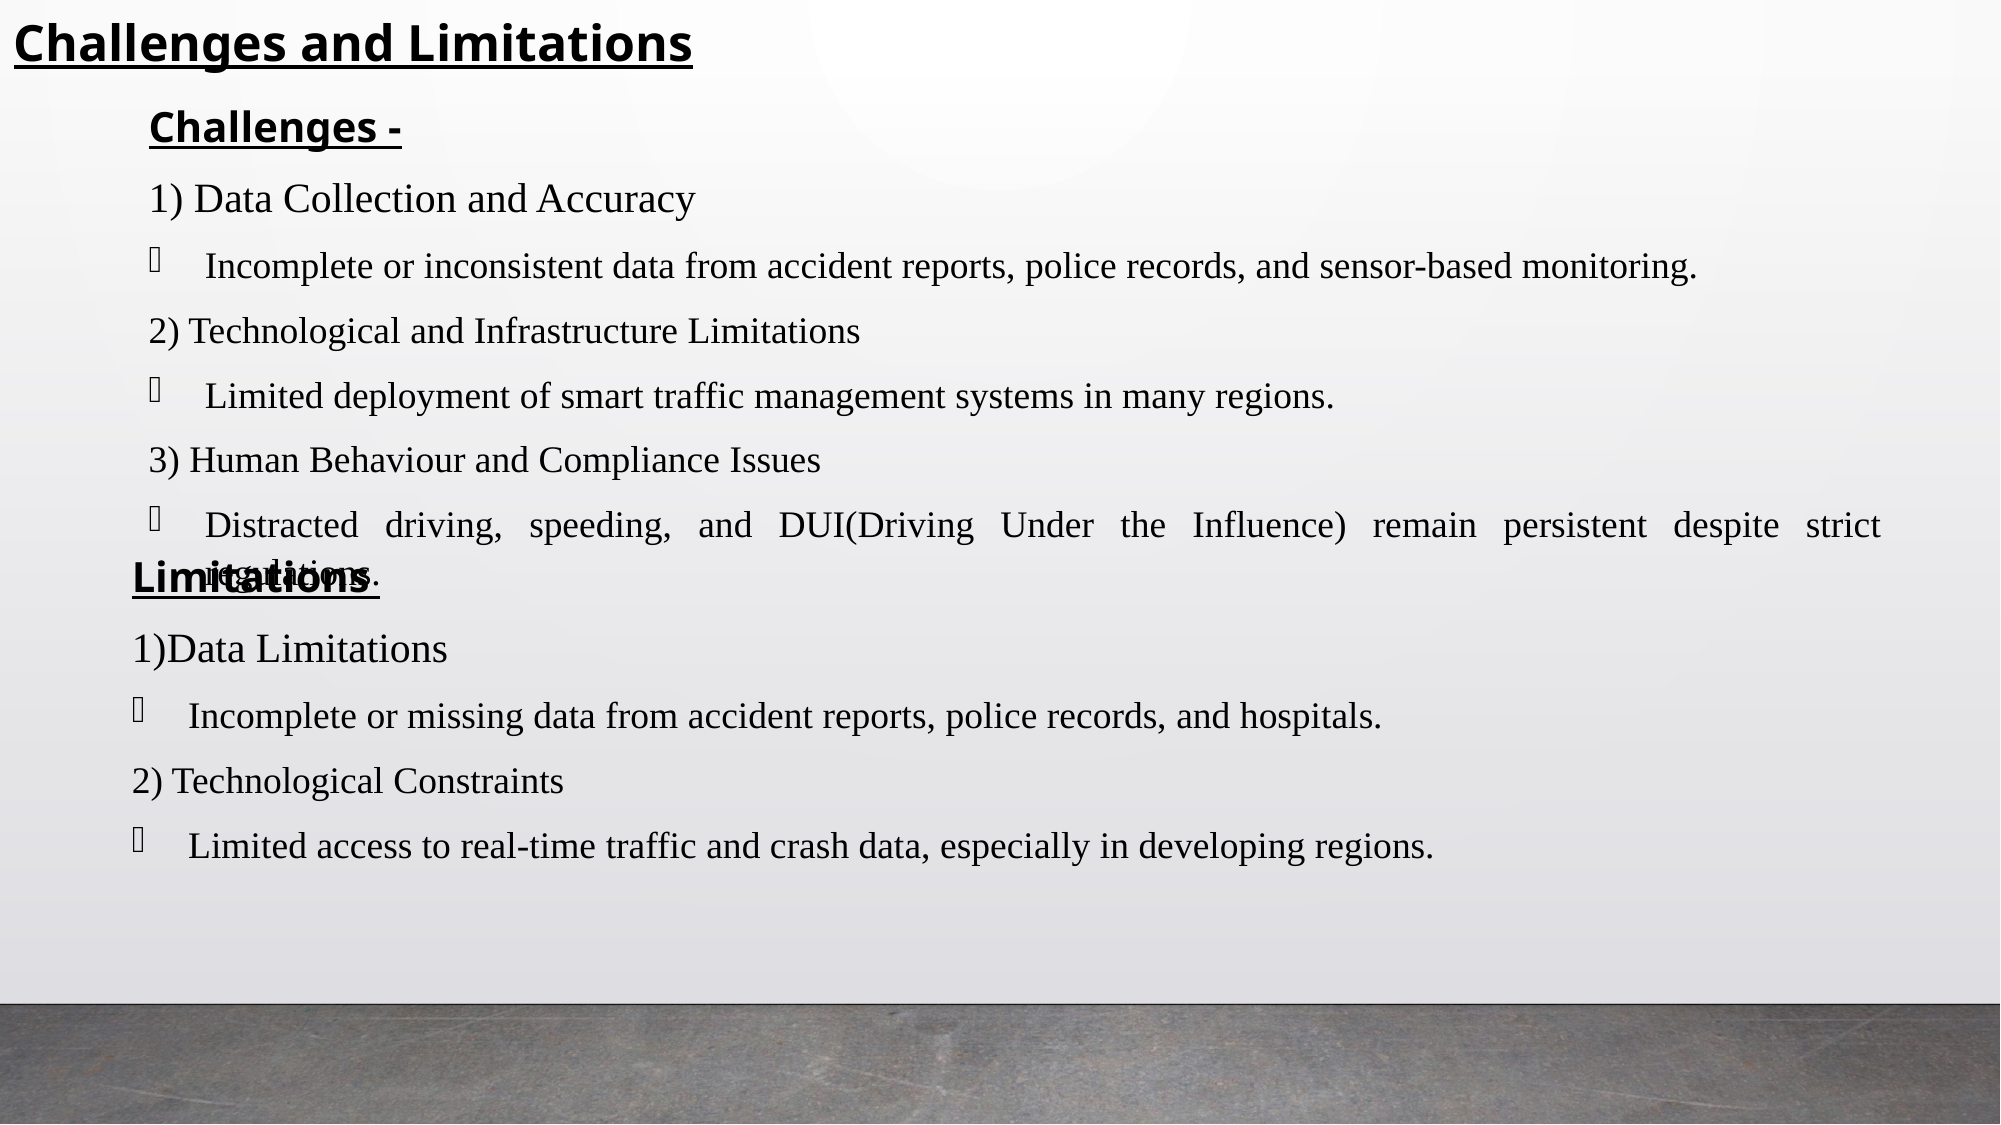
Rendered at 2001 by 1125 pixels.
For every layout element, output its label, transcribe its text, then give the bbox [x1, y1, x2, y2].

picture [0, 1004, 2000, 1124]
text_box Challenges - 1) Data Collection and Accuracy Incomplete or inconsistent data from accident reports, police records, and sensor-based monitoring. 2) Technological and Infrastructure Limitations Limited deployment of smart traffic management systems in many regions. 3) Human Behaviour and Compliance Issues Distracted driving, speeding, and DUI(Driving Under the Influence) remain persistent despite strict regulations. [133, 90, 1898, 790]
text_box Limitations 1)Data Limitations Incomplete or missing data from accident reports, police records, and hospitals. 2) Technological Constraints Limited access to real-time traffic and crash data, especially in developing regions. [117, 540, 1823, 933]
text_box Challenges and Limitations [0, 0, 1000, 79]
